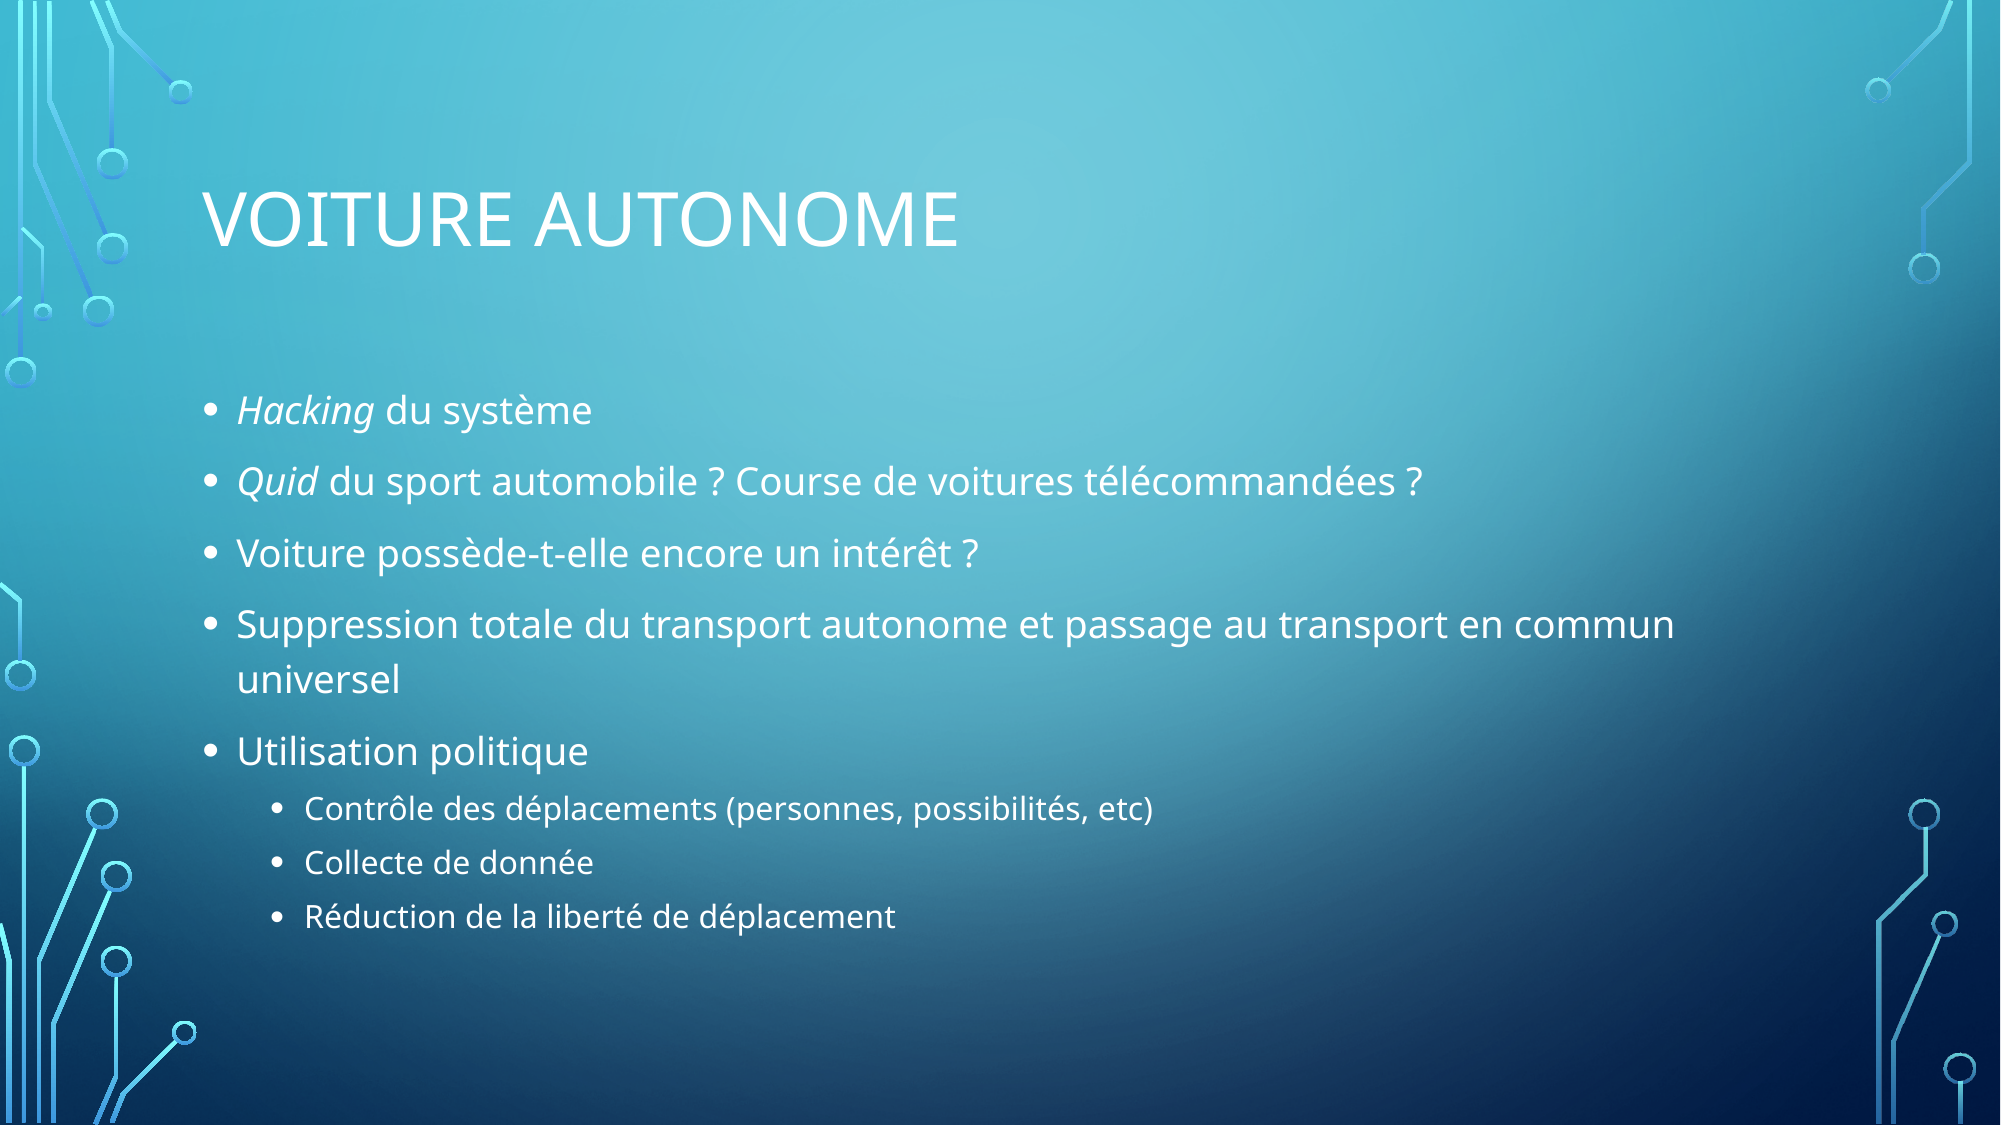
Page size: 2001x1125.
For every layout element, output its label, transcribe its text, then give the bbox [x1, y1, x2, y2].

title Voiture autonome [187, 101, 1813, 344]
list Hacking du système Quid du sport automobile ? Course de voitures télécommandées ? Voiture possède-t-elle encore un intérêt ? Suppression totale du transport autonome et passage au transport en commun universel Utilisation politique Contrôle des déplacements (personnes, possibilités, etc) Collecte de donnée Réduction de la liberté de déplacement [187, 369, 1813, 950]
